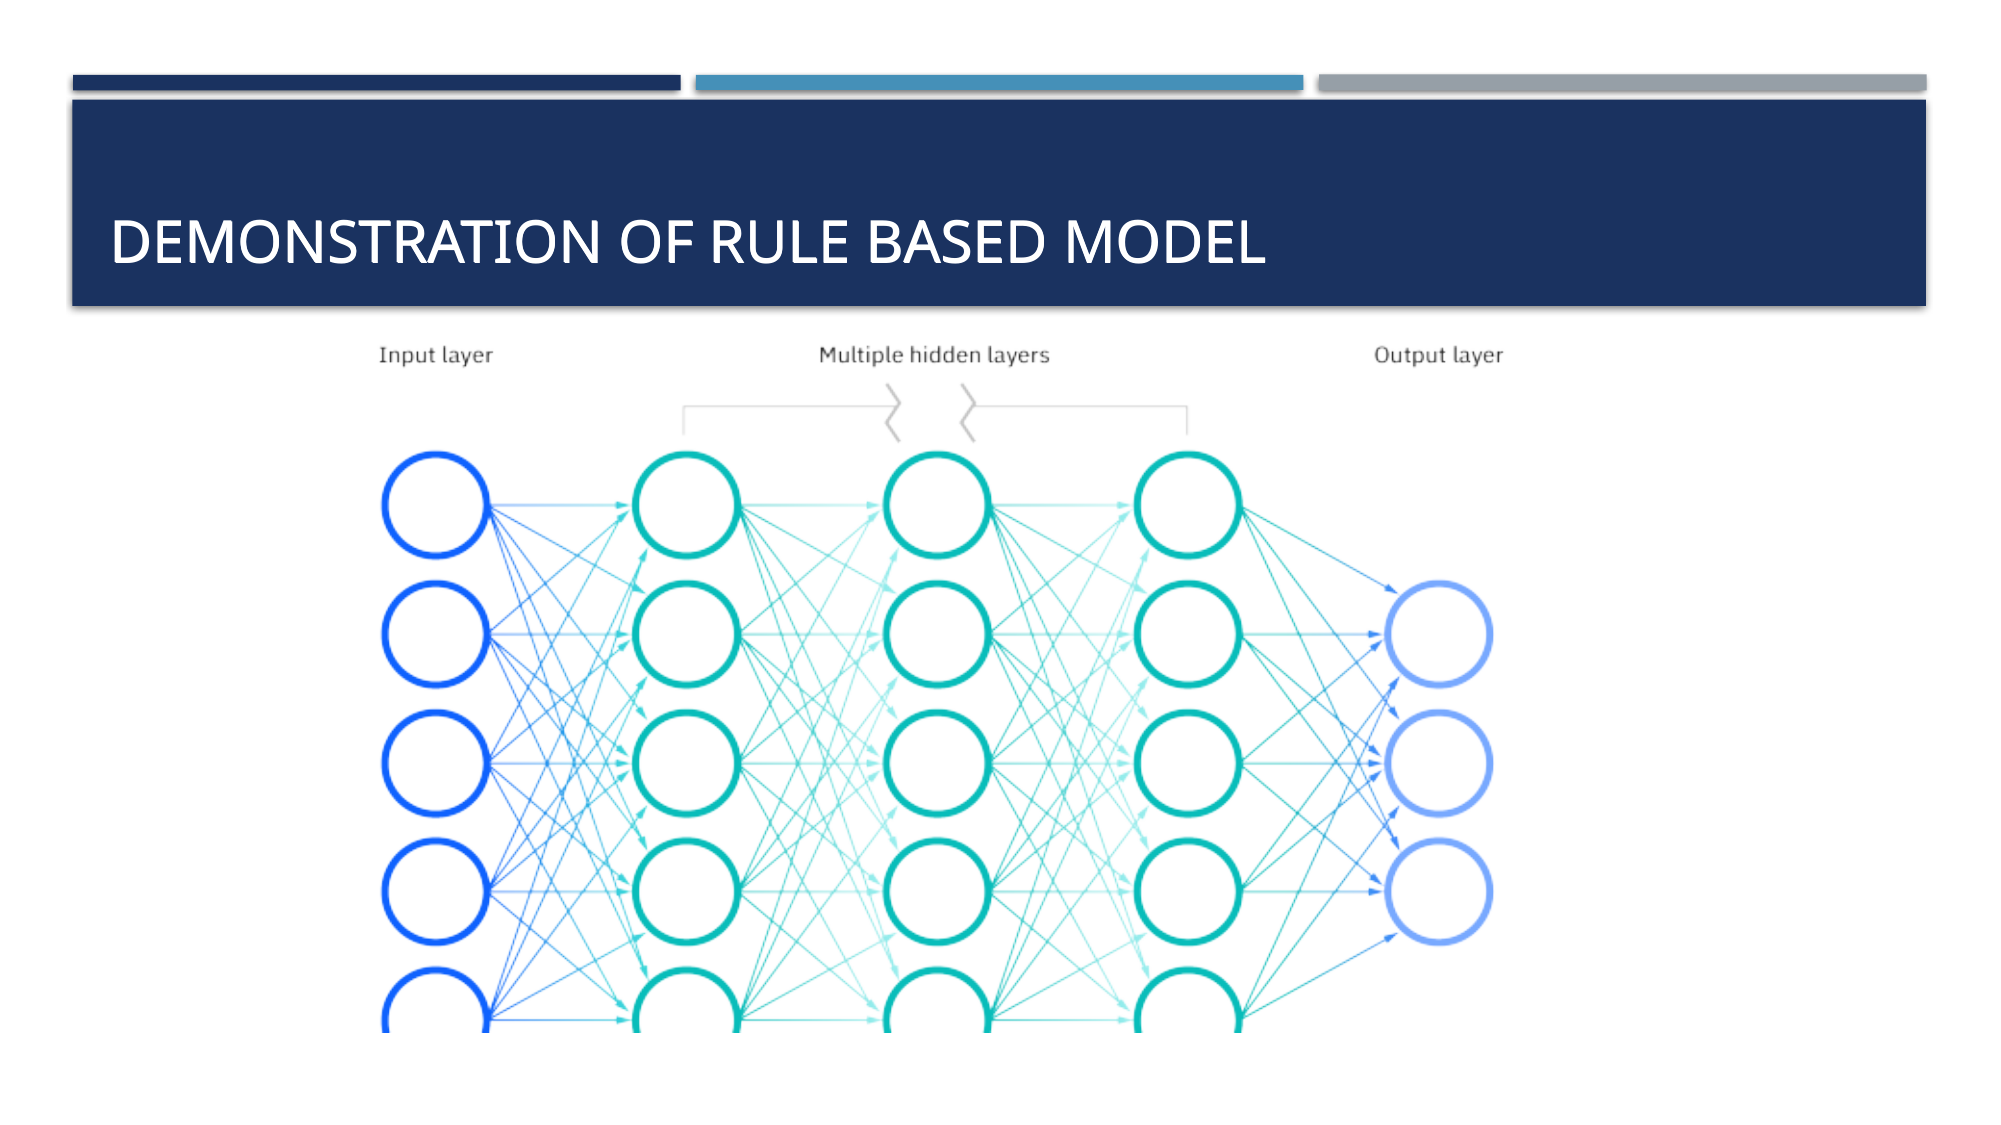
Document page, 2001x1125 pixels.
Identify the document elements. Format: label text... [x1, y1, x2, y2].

title Demonstration of Rule Based Model [94, 119, 1904, 282]
picture [312, 342, 1544, 1034]
text_box Demonstration of Rule Based Model [95, 167, 1899, 283]
